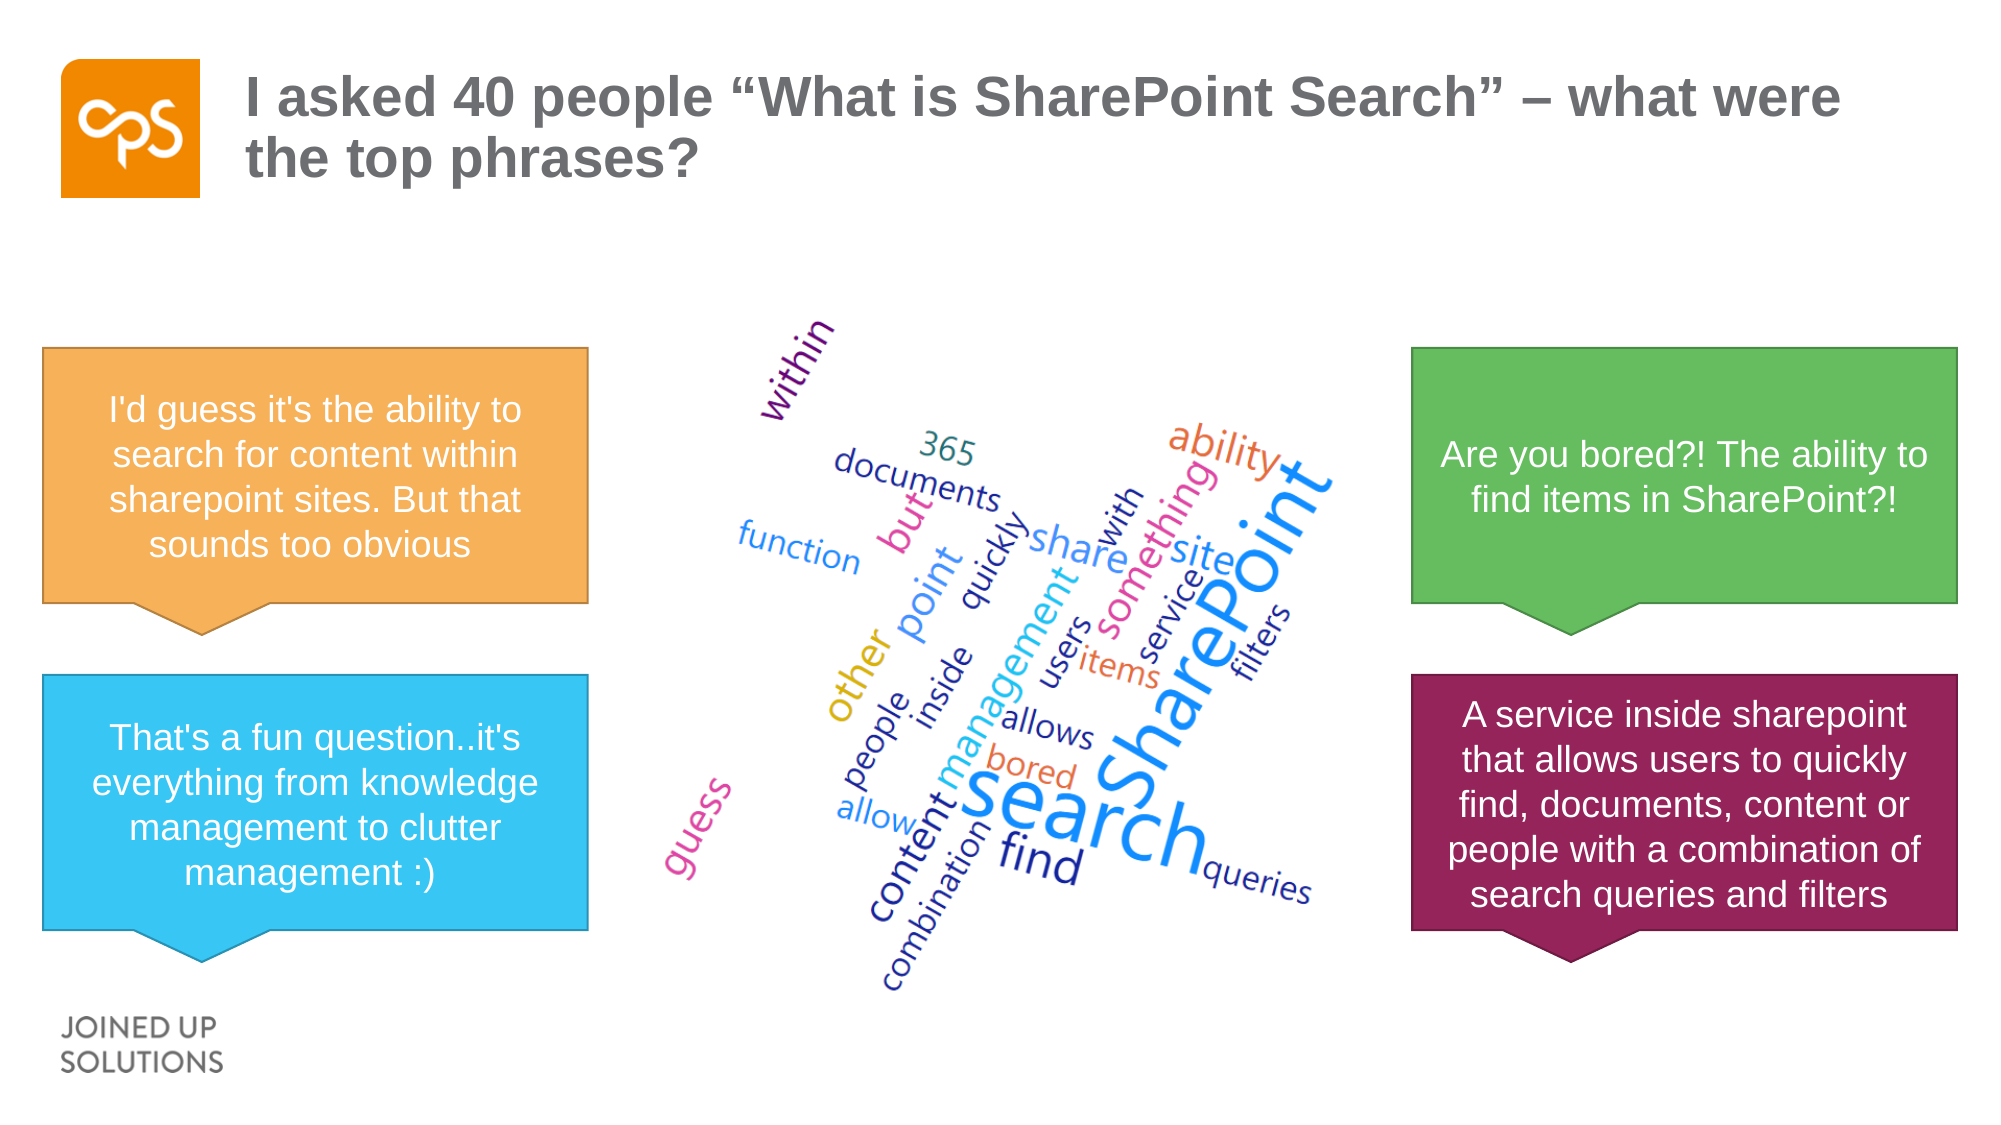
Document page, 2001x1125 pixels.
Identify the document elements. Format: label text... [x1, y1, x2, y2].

picture [61, 59, 200, 198]
text_box A service inside sharepoint that allows users to quickly find, documents, content or people with a combination of search queries and filters [1411, 673, 1958, 964]
text_box Are you bored?! The ability to find items in SharePoint?! [1411, 346, 1958, 637]
text_box That's a fun question..it's everything from knowledge management to clutter management :) [42, 673, 589, 964]
picture [633, 301, 1367, 1003]
text_box I'd guess it's the ability to search for content within sharepoint sites. But that sounds too obvious [42, 346, 589, 637]
title I asked 40 people “What is SharePoint Search” – what were the top phrases? [230, 59, 1956, 198]
picture [61, 1016, 224, 1073]
